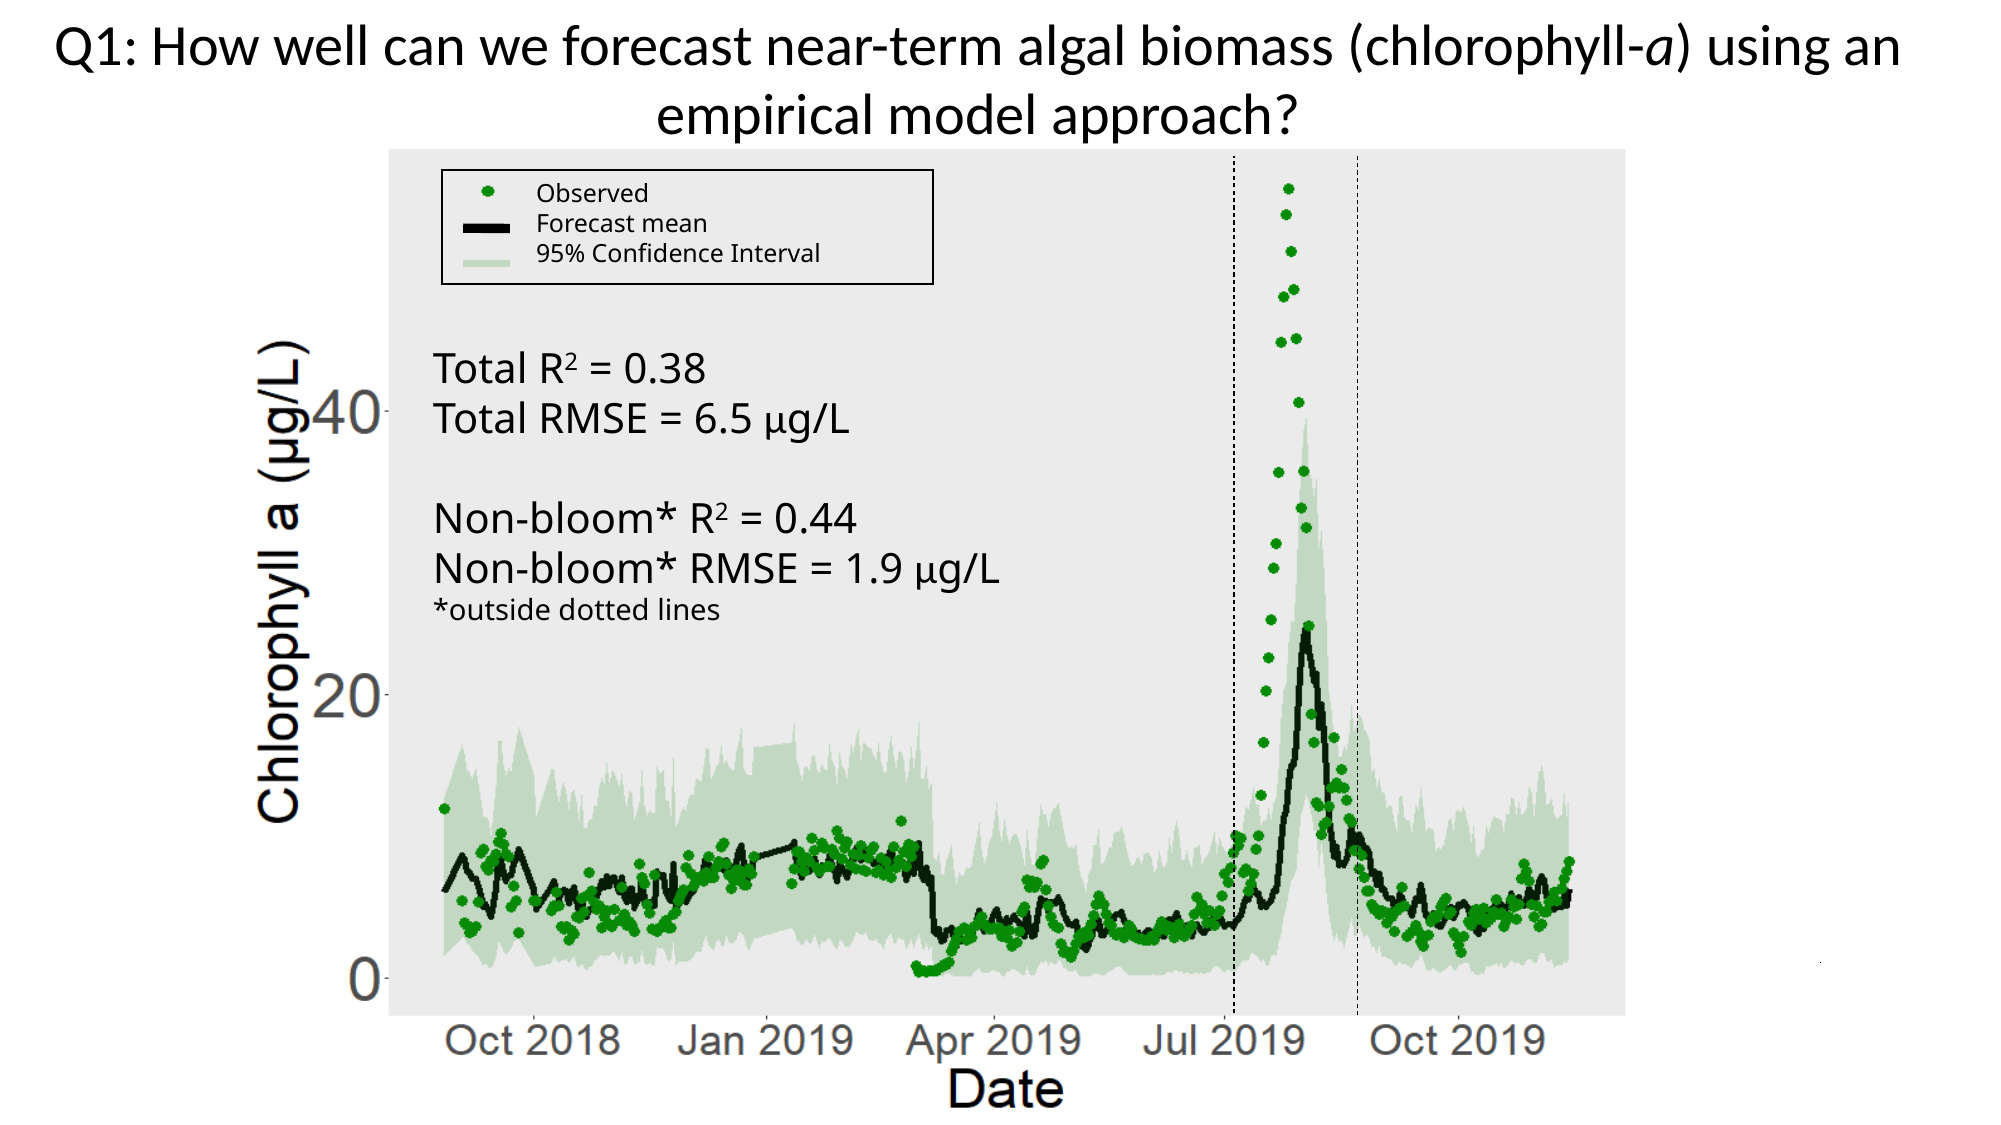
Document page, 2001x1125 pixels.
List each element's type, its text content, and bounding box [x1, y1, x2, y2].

picture [249, 143, 1633, 1125]
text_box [441, 170, 1035, 285]
text_box Q1: How well can we forecast near-term algal biomass (chlorophyll-a) using an empirical model approach? [0, 0, 1957, 154]
